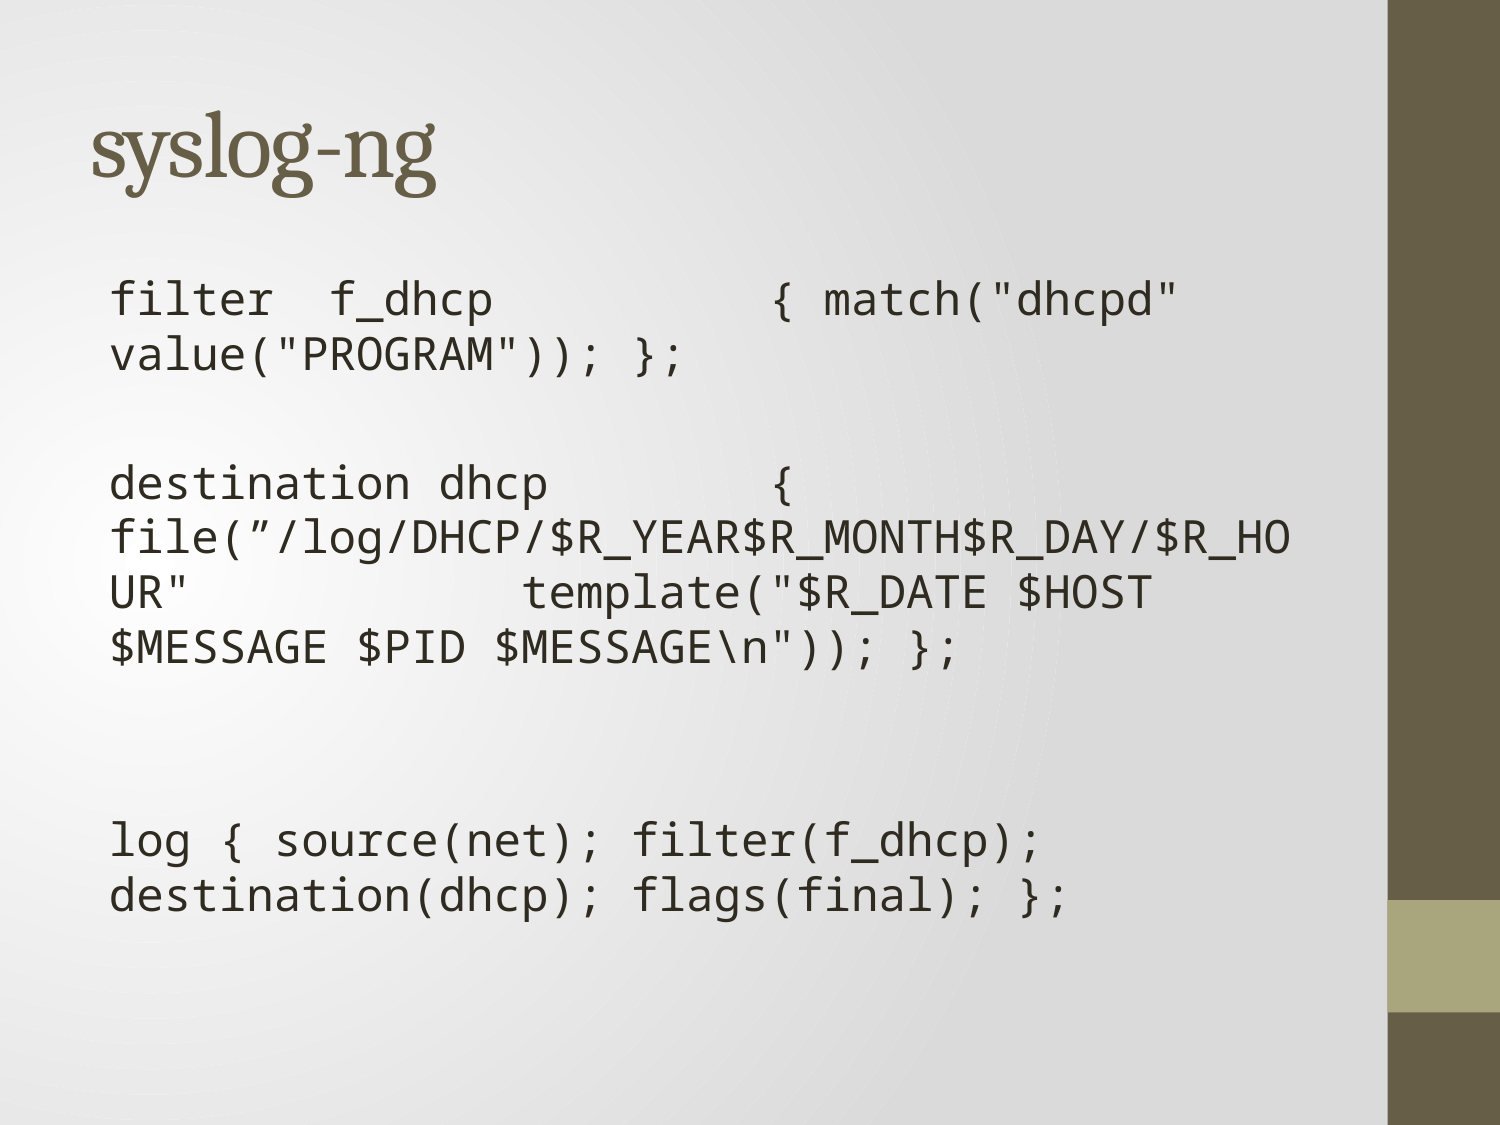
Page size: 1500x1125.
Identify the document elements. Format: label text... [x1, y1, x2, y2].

list filter f_dhcp { match("dhcpd" value("PROGRAM")); }; destination dhcp { file(”/log/DHCP/$R_YEAR$R_MONTH$R_DAY/$R_HOUR" template("$R_DATE $HOST $MESSAGE $PID $MESSAGE\n")); }; log { source(net); filter(f_dhcp); destination(dhcp); flags(final); }; [75, 262, 1325, 1050]
title syslog-ng [75, 45, 1325, 233]
